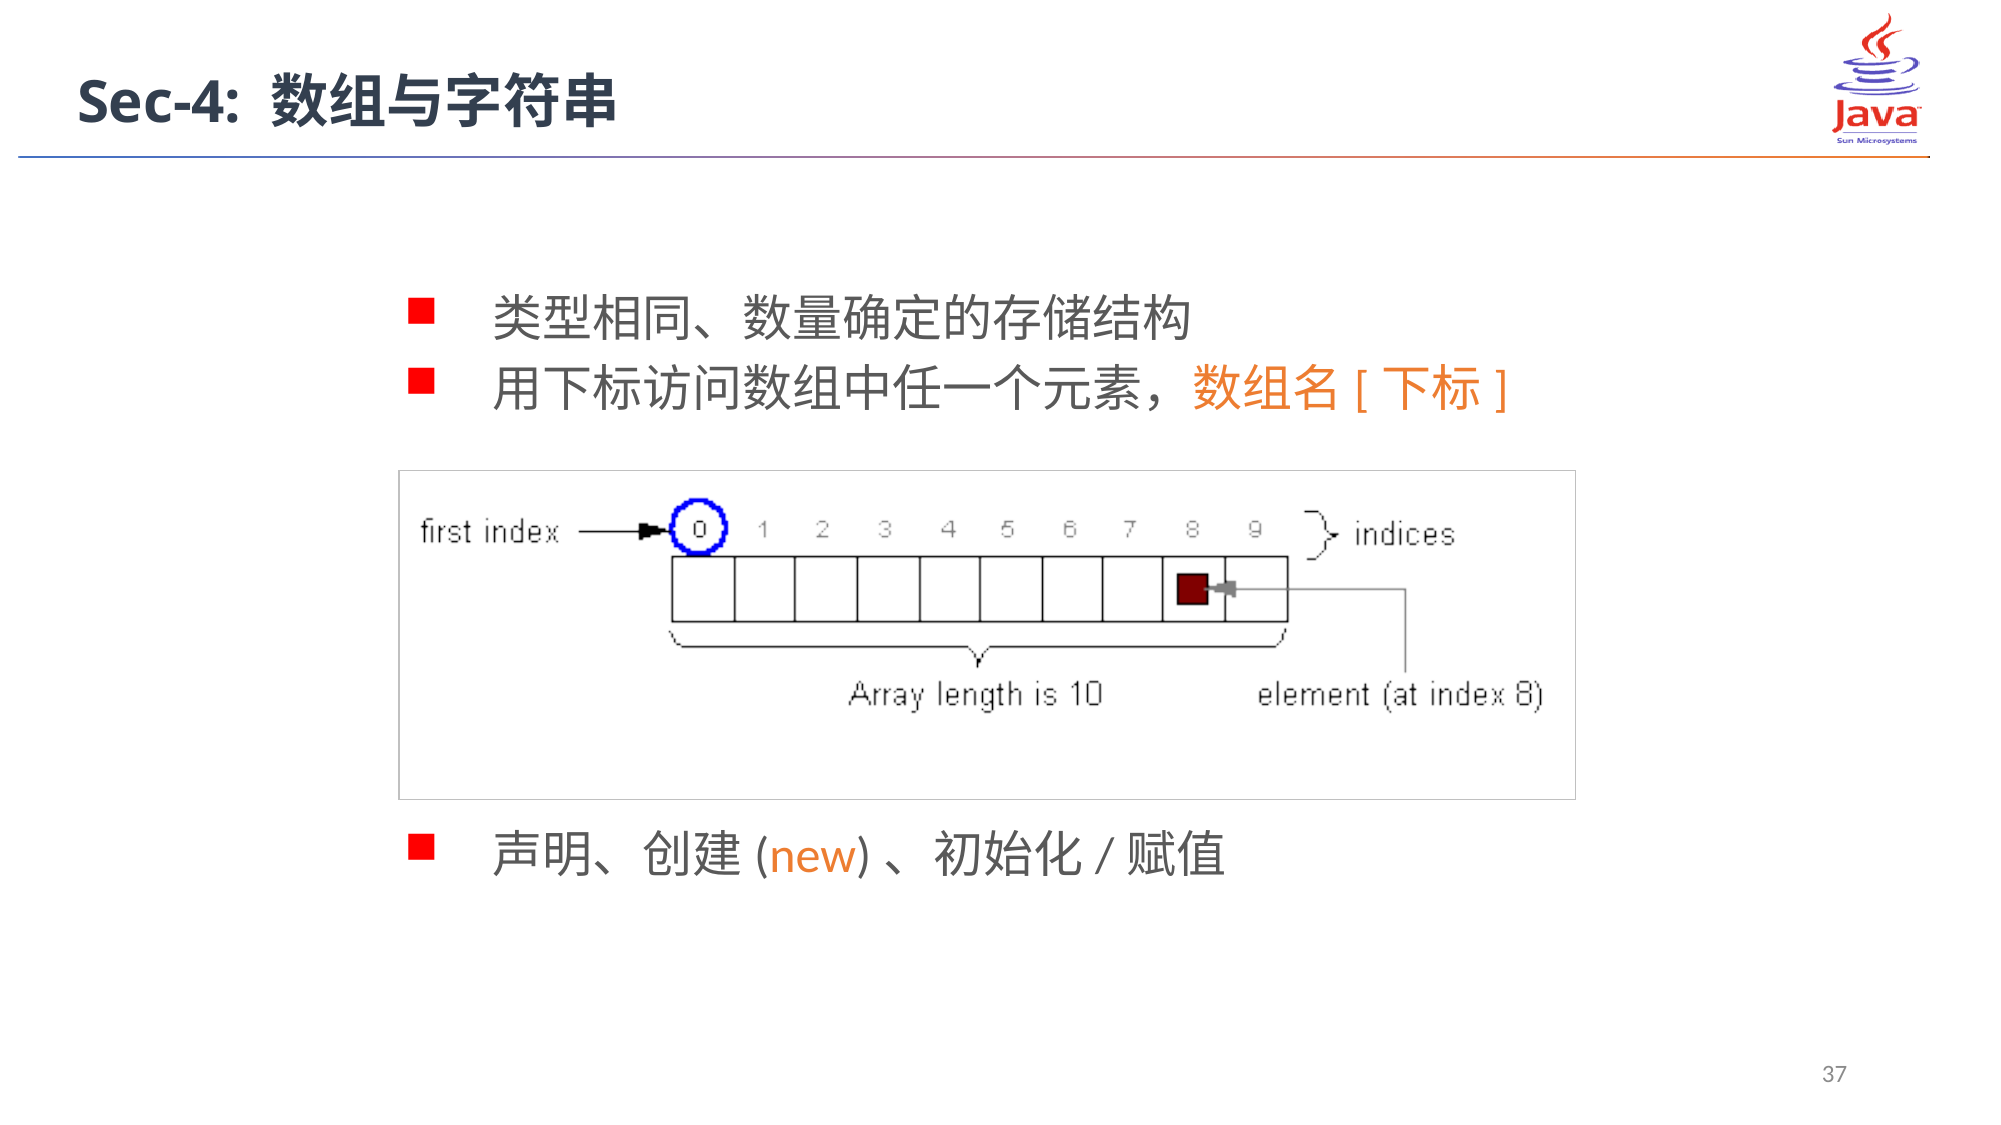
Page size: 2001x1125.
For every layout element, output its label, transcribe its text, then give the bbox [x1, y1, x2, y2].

text_box Sec-4: 数组与字符串 [75, 62, 1047, 135]
picture [1825, 9, 1930, 149]
picture [399, 471, 1575, 799]
slide_number 37 [1412, 1042, 1863, 1103]
text_box 类型相同、数量确定的存储结构 用下标访问数组中任一个元素，数组名[下标] 声明、创建(new)、初始化/赋值 [314, 278, 1638, 890]
